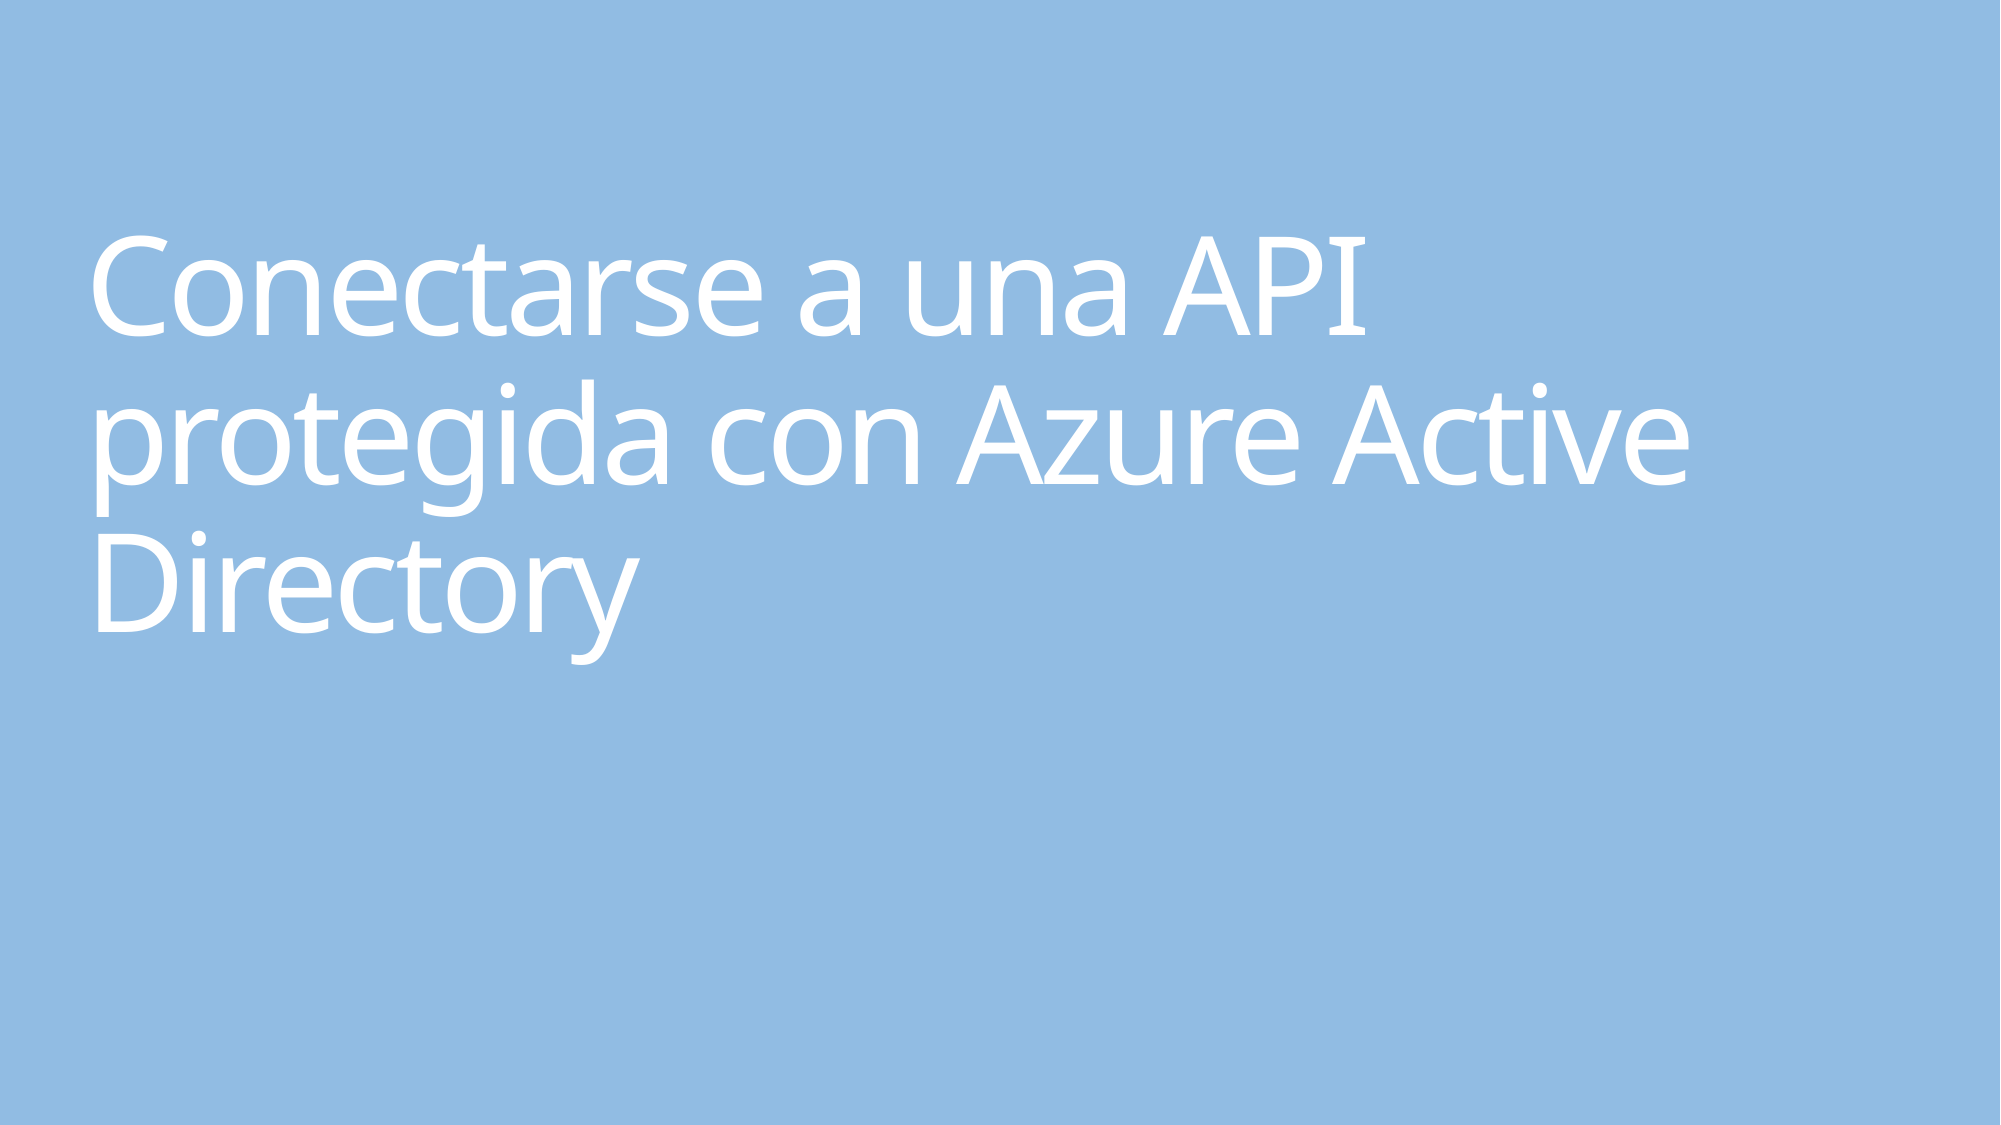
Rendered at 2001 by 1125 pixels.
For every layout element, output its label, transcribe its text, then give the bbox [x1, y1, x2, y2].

title Conectarse a una API protegida con Azure Active Directory [85, 462, 1915, 663]
